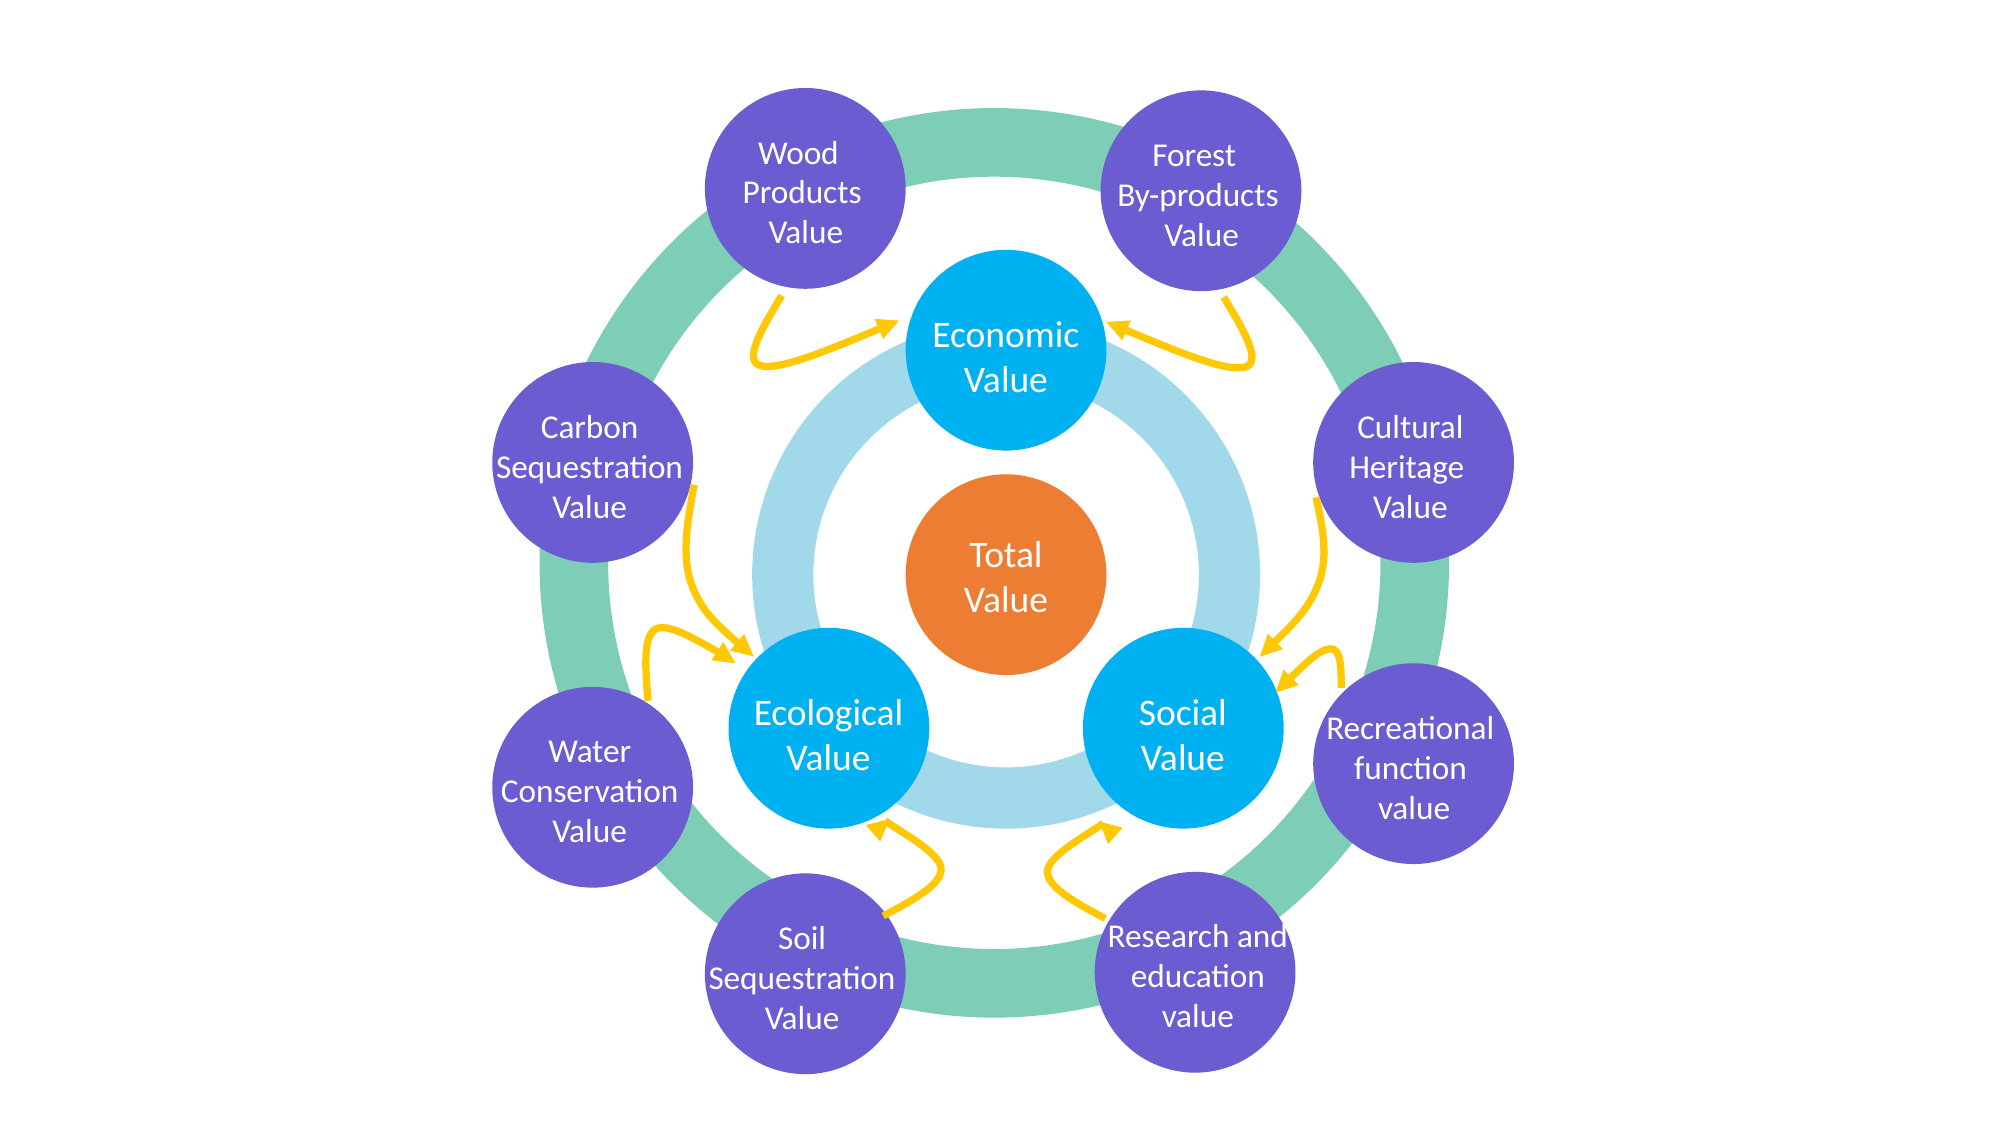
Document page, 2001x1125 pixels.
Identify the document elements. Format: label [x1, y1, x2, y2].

text_box [468, 87, 1532, 1075]
